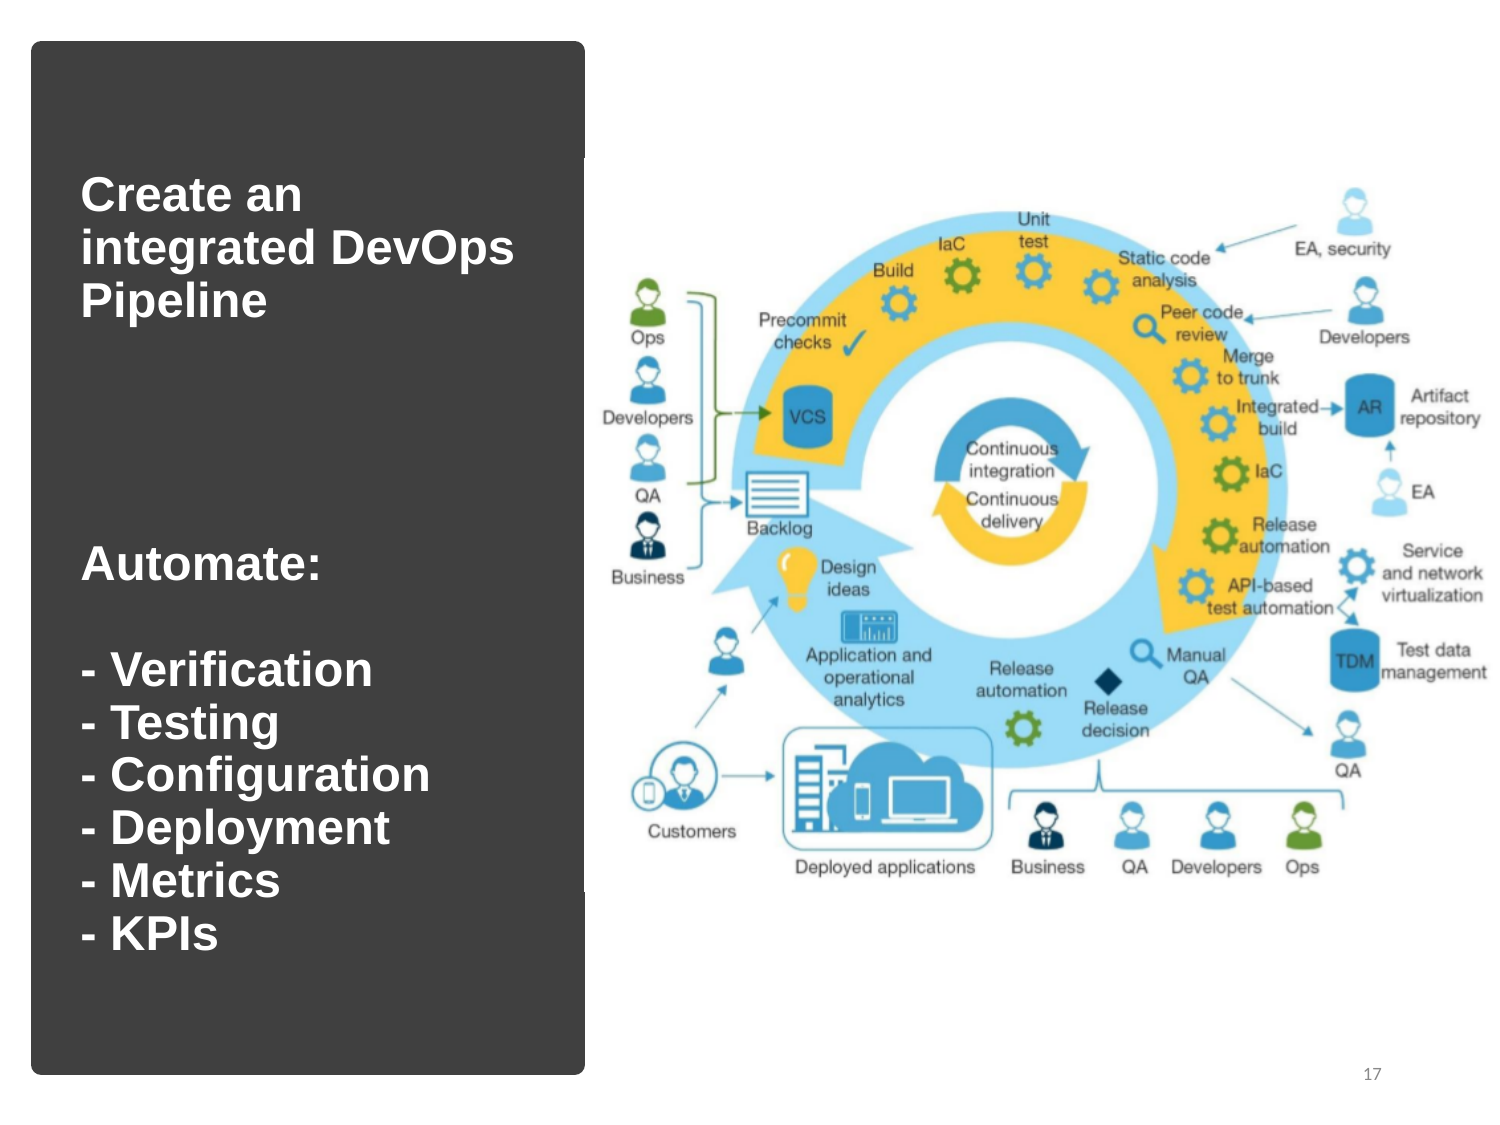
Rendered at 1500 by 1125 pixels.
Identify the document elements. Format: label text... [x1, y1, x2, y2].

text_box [583, 157, 1500, 893]
text_box 17 [1059, 1042, 1397, 1103]
title Create an integrated DevOps Pipeline Automate: - Verification - Testing - Configuration - Deployment - Metrics - KPIs [65, 158, 551, 973]
text_box [39, 49, 576, 1067]
